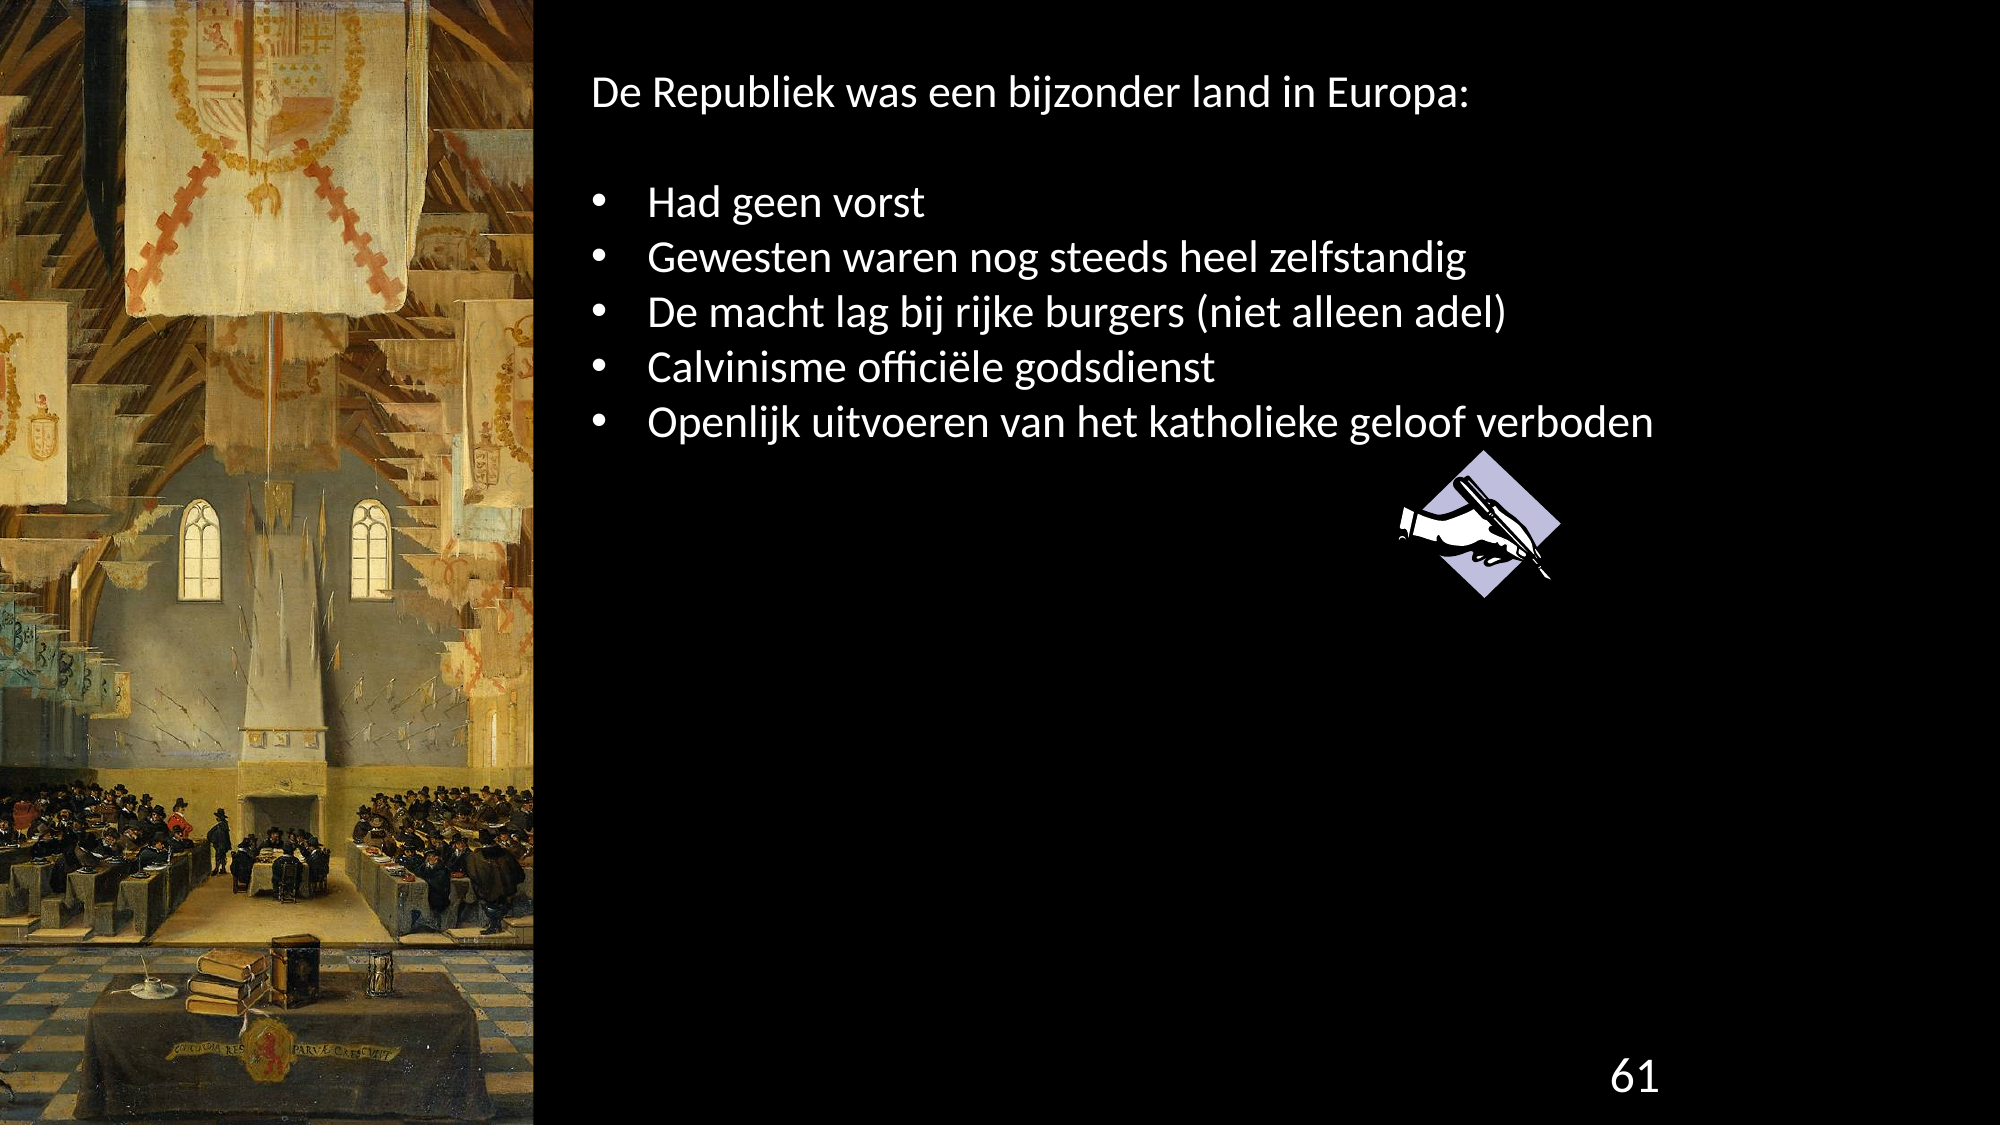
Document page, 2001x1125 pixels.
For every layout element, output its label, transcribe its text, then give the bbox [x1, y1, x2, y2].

picture [0, 0, 534, 1125]
picture [1390, 440, 1571, 608]
text_box De Republiek was een bijzonder land in Europa: Had geen vorst Gewesten waren nog steeds heel zelfstandig De macht lag bij rijke burgers (niet alleen adel) Calvinisme officiële godsdienst Openlijk uitvoeren van het katholieke geloof verboden [576, 54, 1877, 675]
slide_number 61 [1325, 1042, 1675, 1103]
